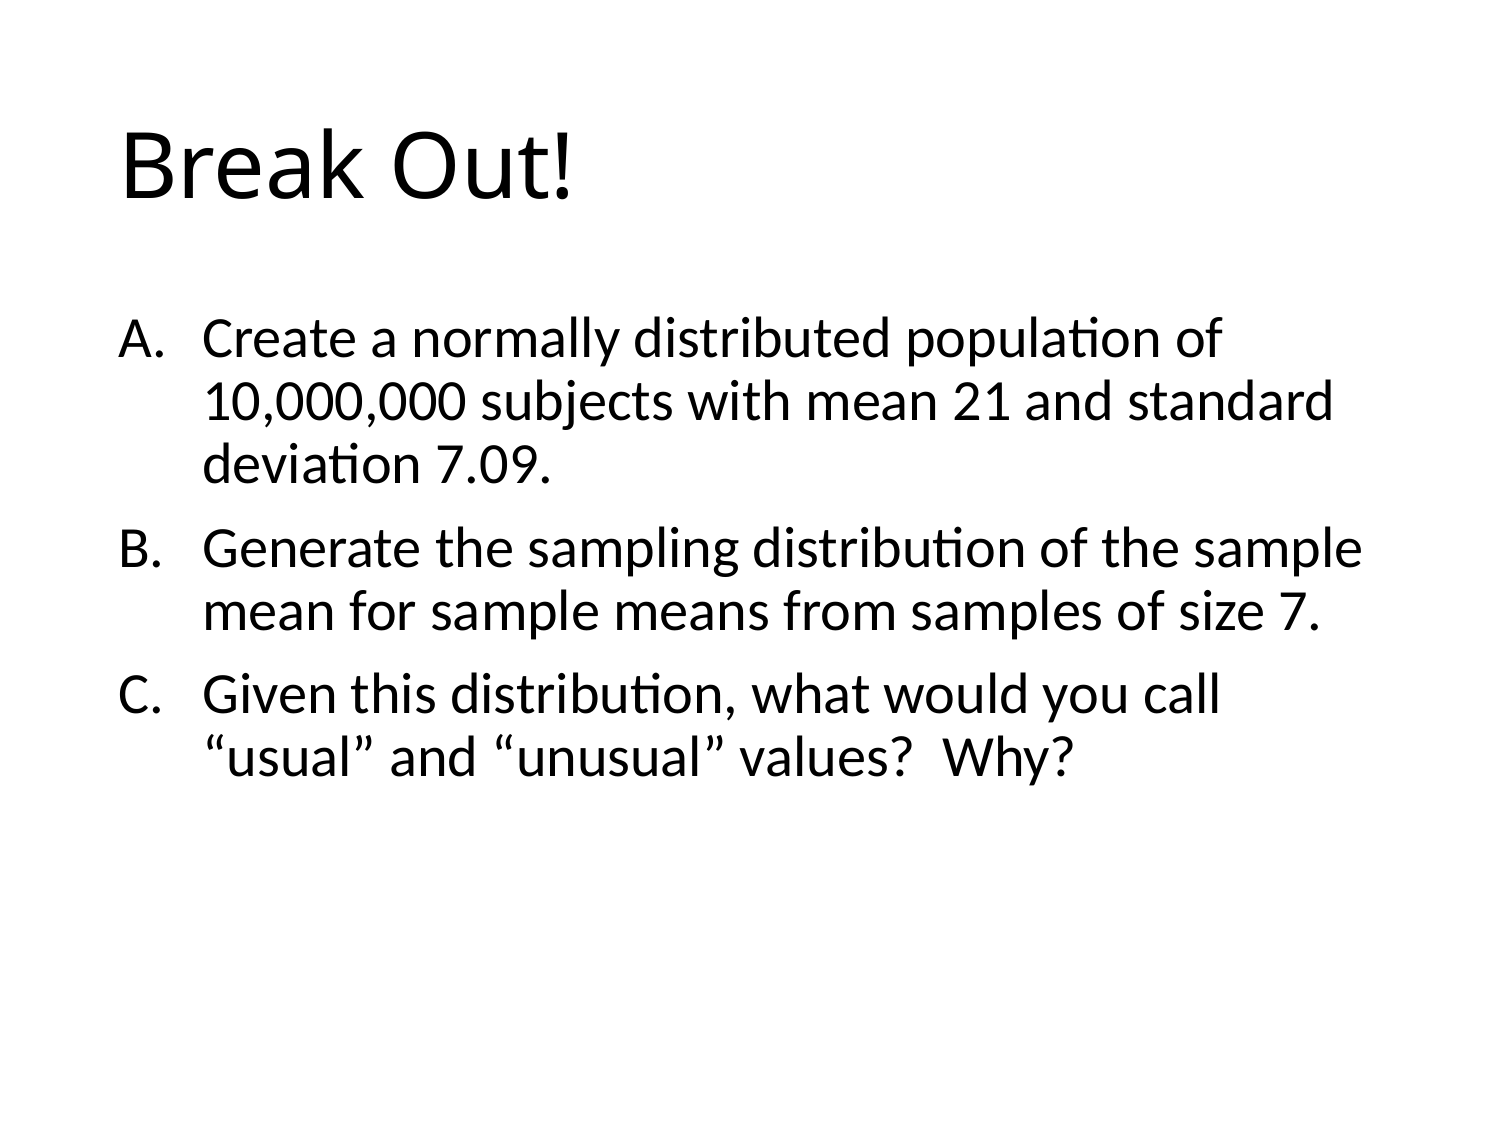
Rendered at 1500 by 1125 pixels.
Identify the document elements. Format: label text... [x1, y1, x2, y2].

title Break Out! [103, 59, 1397, 278]
list Create a normally distributed population of 10,000,000 subjects with mean 21 and standard deviation 7.09. Generate the sampling distribution of the sample mean for sample means from samples of size 7. Given this distribution, what would you call “usual” and “unusual” values? Why? [103, 299, 1397, 1014]
